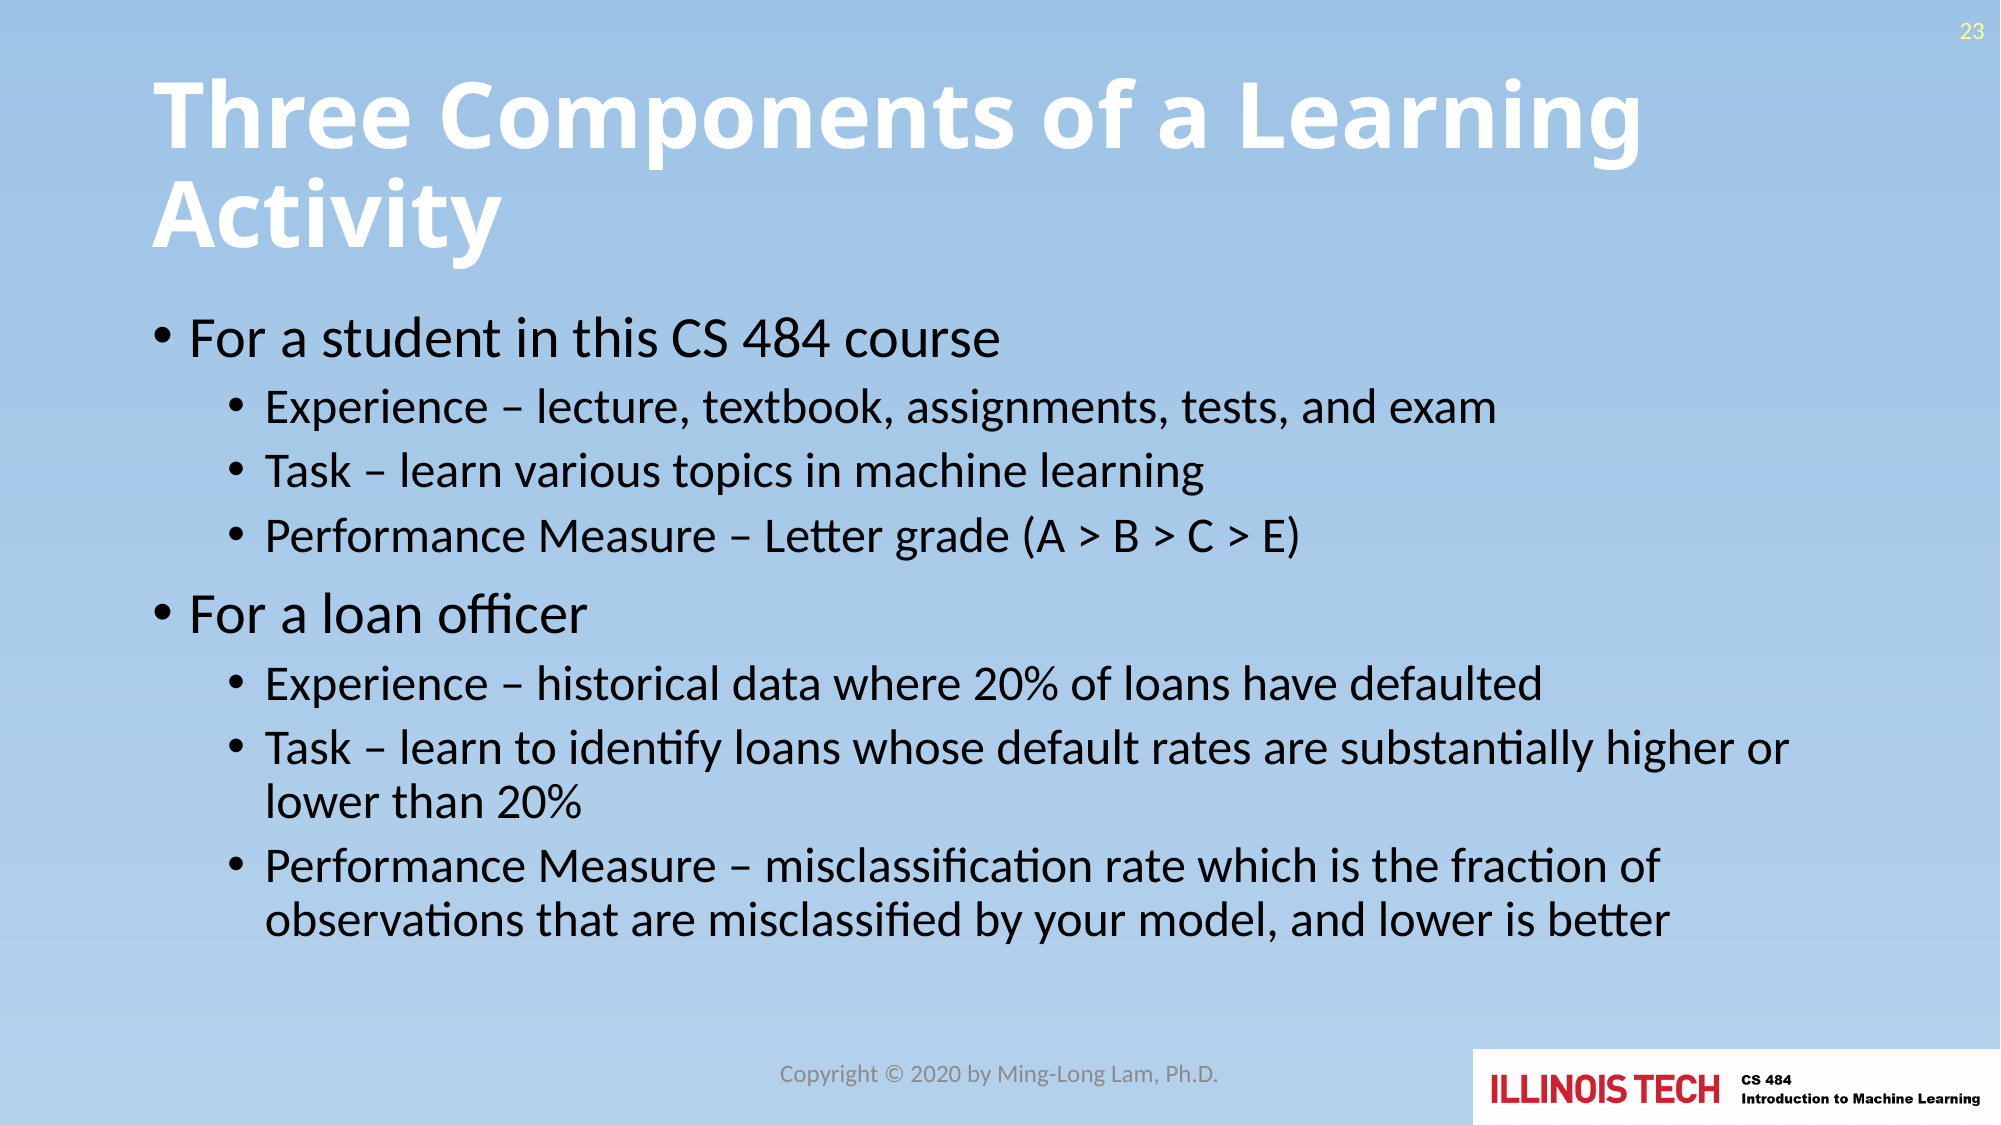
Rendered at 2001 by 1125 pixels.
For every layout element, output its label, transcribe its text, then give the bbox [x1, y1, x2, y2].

picture [1473, 1049, 2000, 1125]
title Three Components of a Learning Activity [137, 59, 1863, 278]
slide_number 23 [1550, 0, 2000, 60]
footer Copyright © 2020 by Ming-Long Lam, Ph.D. [662, 1042, 1338, 1103]
list For a student in this CS 484 course Experience – lecture, textbook, assignments, tests, and exam Task – learn various topics in machine learning Performance Measure – Letter grade (A > B > C > E) For a loan officer Experience – historical data where 20% of loans have defaulted Task – learn to identify loans whose default rates are substantially higher or lower than 20% Performance Measure – misclassification rate which is the fraction of observations that are misclassified by your model, and lower is better [137, 299, 1863, 1014]
